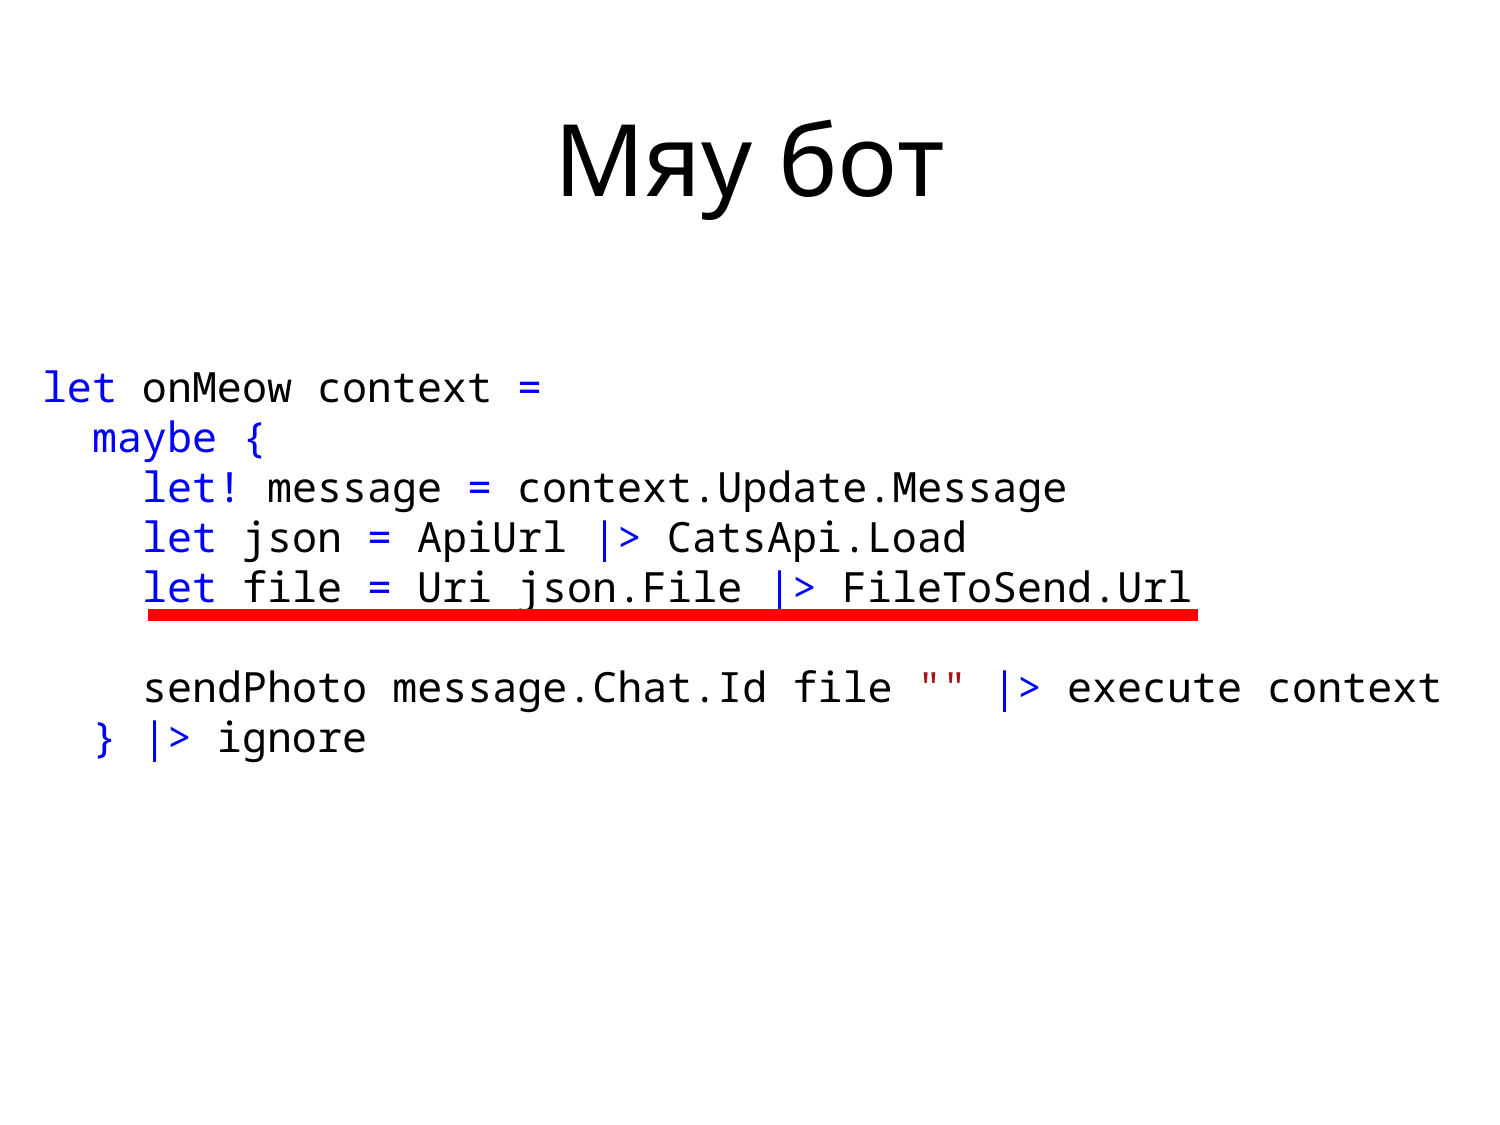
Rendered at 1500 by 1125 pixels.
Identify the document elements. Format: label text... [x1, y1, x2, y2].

text_box let onMeow context = maybe { let! message = context.Update.Message let json = ApiUrl |> CatsApi.Load let file = Uri json.File |> FileToSend.Url sendPhoto message.Chat.Id file "" |> execute context } |> ignore [27, 353, 1473, 769]
text_box Мяу бот [539, 88, 961, 224]
